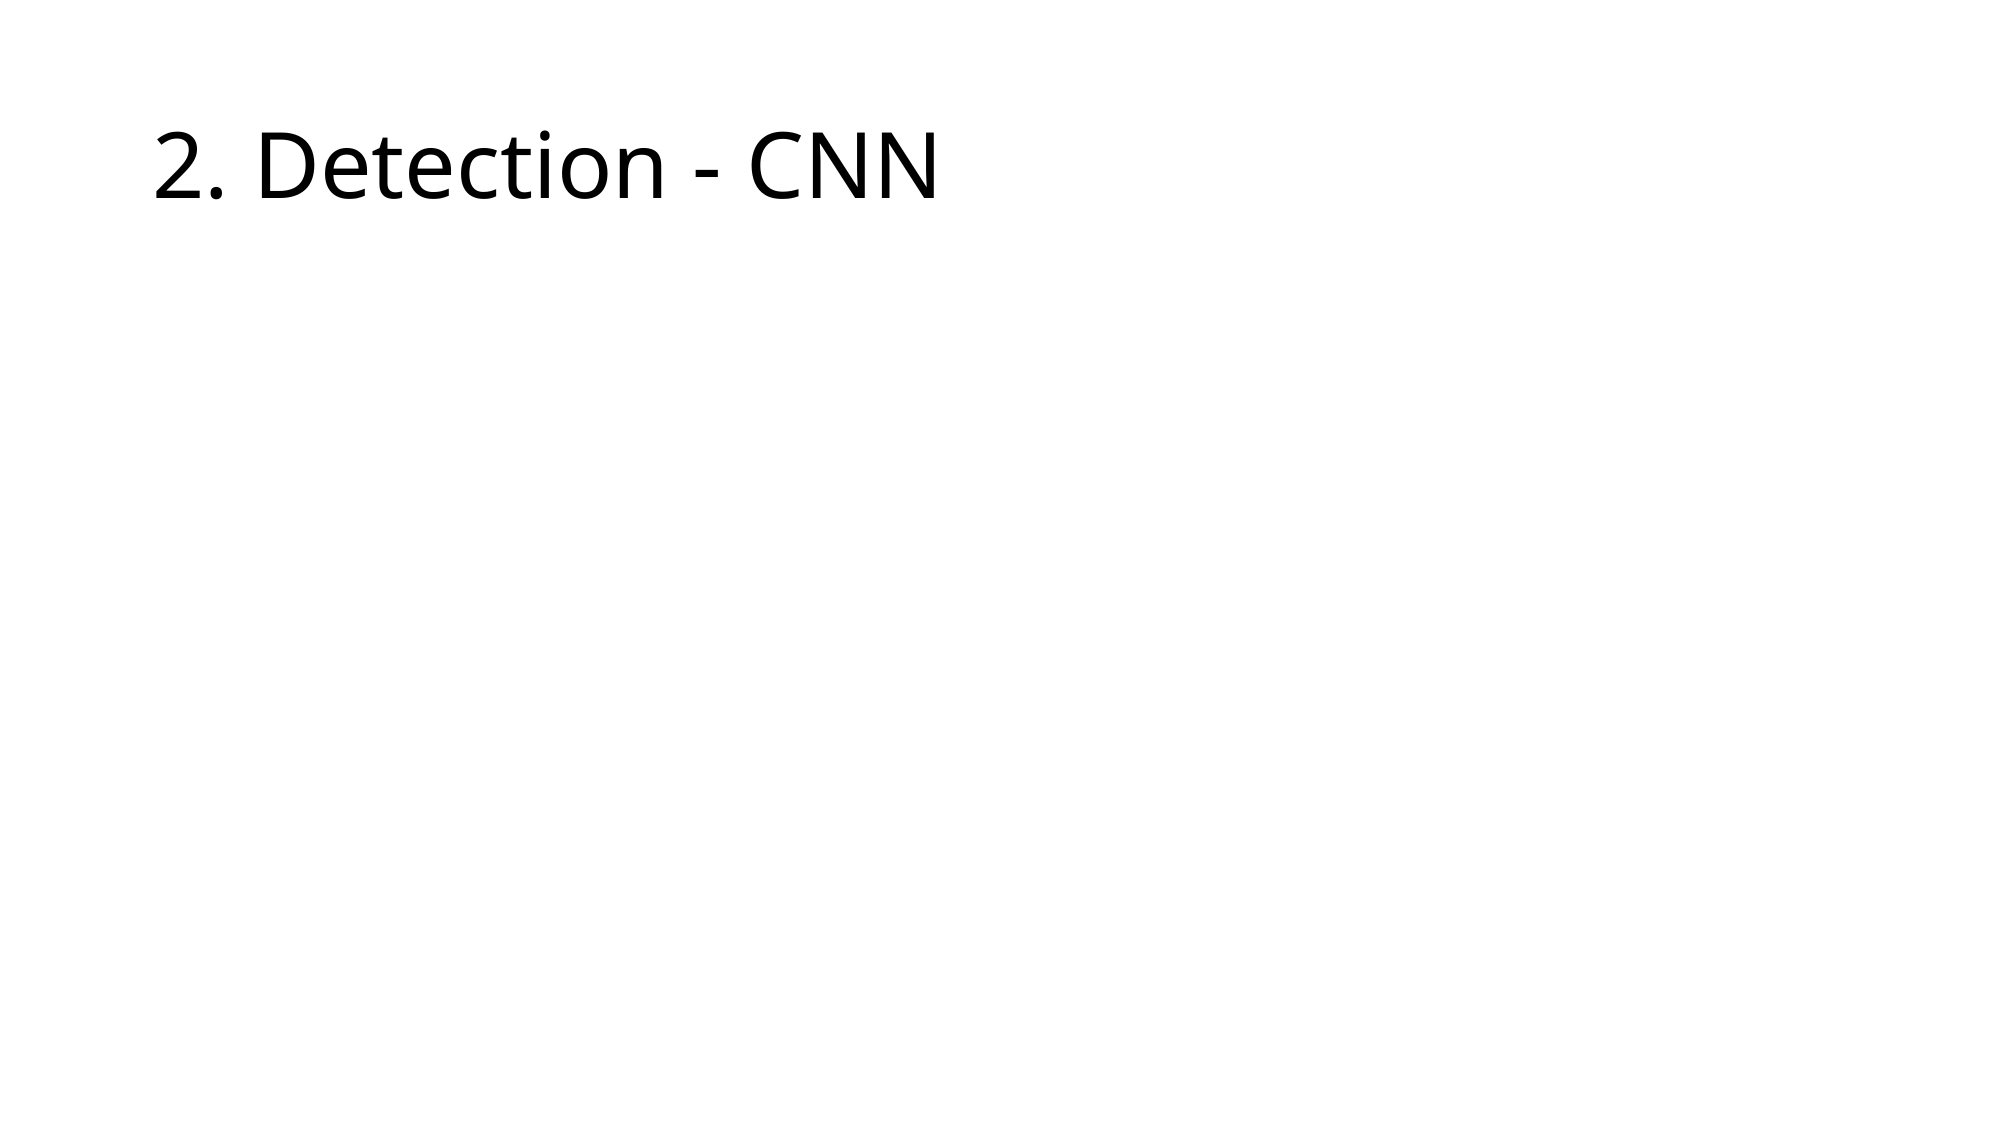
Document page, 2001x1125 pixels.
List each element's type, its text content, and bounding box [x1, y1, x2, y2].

title 2. Detection - CNN [137, 59, 1863, 278]
